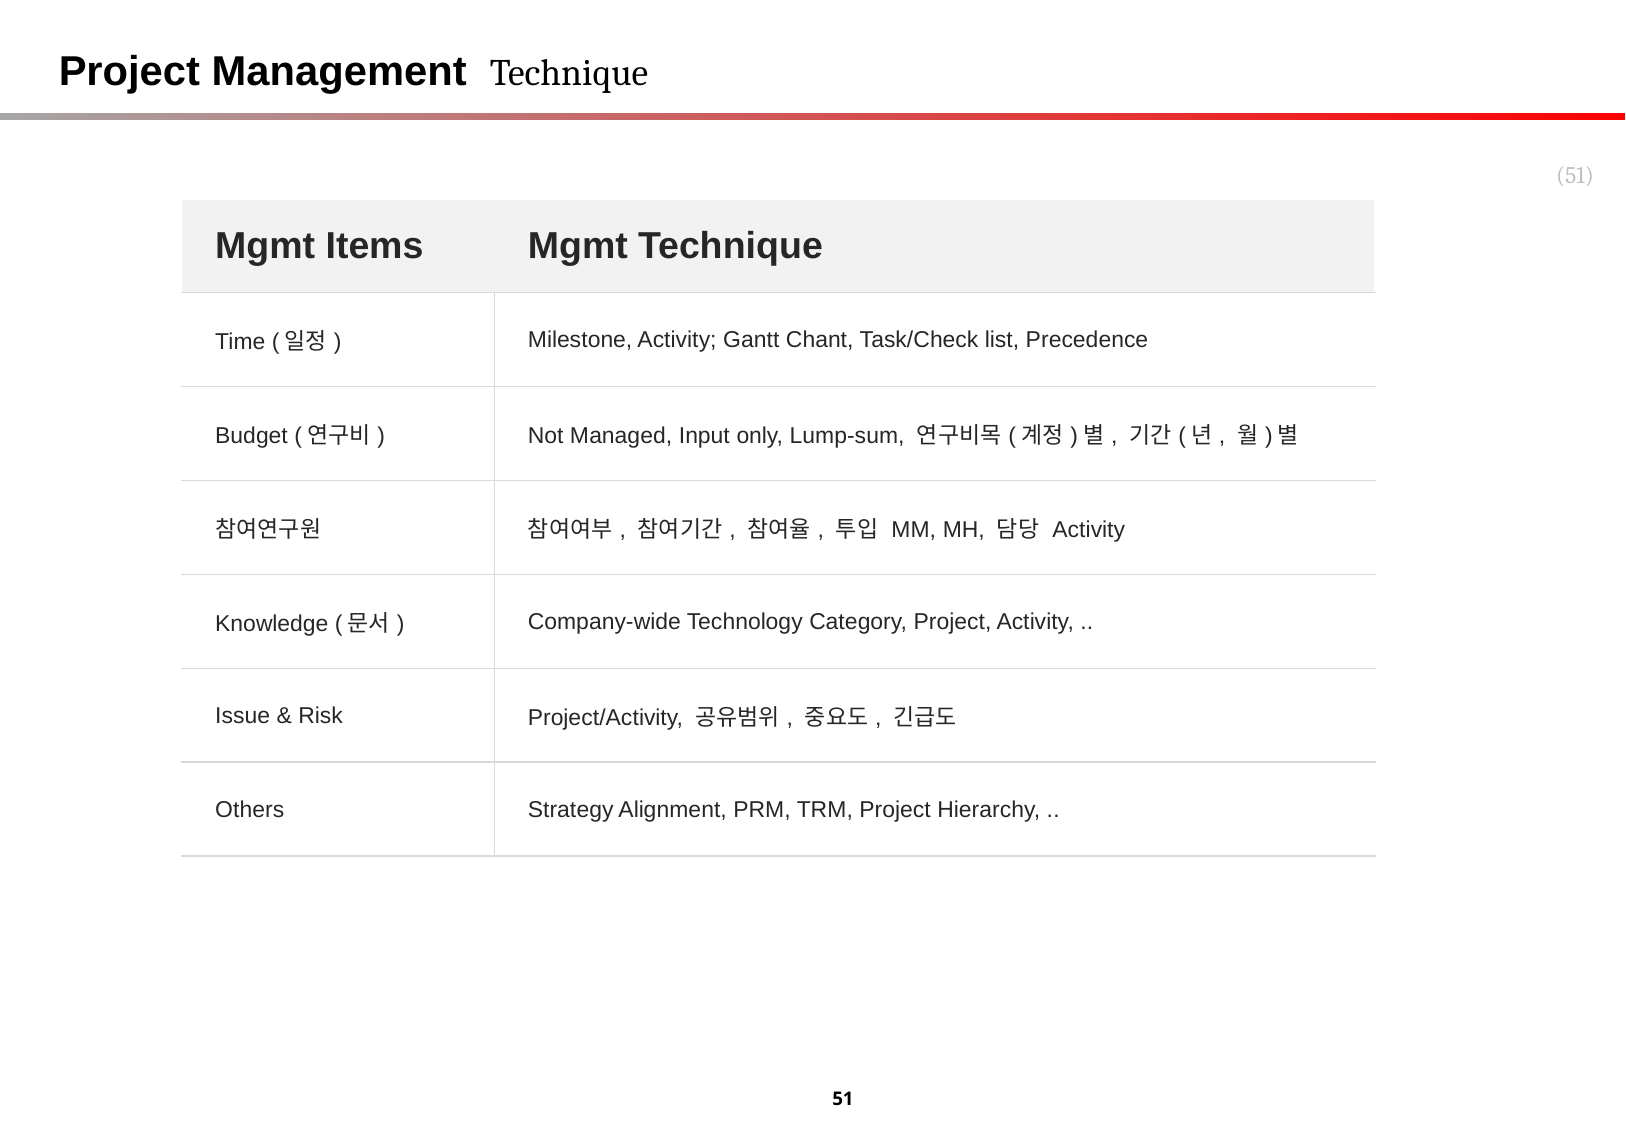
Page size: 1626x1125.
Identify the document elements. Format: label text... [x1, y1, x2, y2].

table_cell Project/Activity, 공유범위, 중요도, 긴급도 [495, 669, 1374, 761]
table_cell Knowledge (문서) [182, 575, 494, 668]
text_box (51) [1240, 149, 1606, 199]
table_cell Company-wide Technology Category, Project, Activity, .. [495, 575, 1374, 668]
table_header Mgmt Items [182, 200, 494, 292]
table_cell Others [182, 763, 494, 855]
table_cell Issue & Risk [182, 669, 494, 761]
table_cell 참여여부, 참여기간, 참여율, 투입 MM, MH, 담당 Activity [495, 481, 1374, 574]
table_cell Milestone, Activity; Gantt Chant, Task/Check list, Precedence [495, 293, 1374, 386]
table_cell 참여연구원 [182, 481, 494, 574]
table_cell Budget (연구비) [182, 387, 494, 480]
table_cell Not Managed, Input only, Lump-sum, 연구비목(계정)별, 기간(년, 월)별 [495, 387, 1374, 480]
table_cell Time (일정) [182, 293, 494, 386]
slide_number 51 [813, 1080, 869, 1119]
table_cell Strategy Alignment, PRM, TRM, Project Hierarchy, .. [495, 763, 1374, 855]
text_box Project Management Technique [44, 36, 664, 102]
table_header Mgmt Technique [494, 200, 1374, 292]
